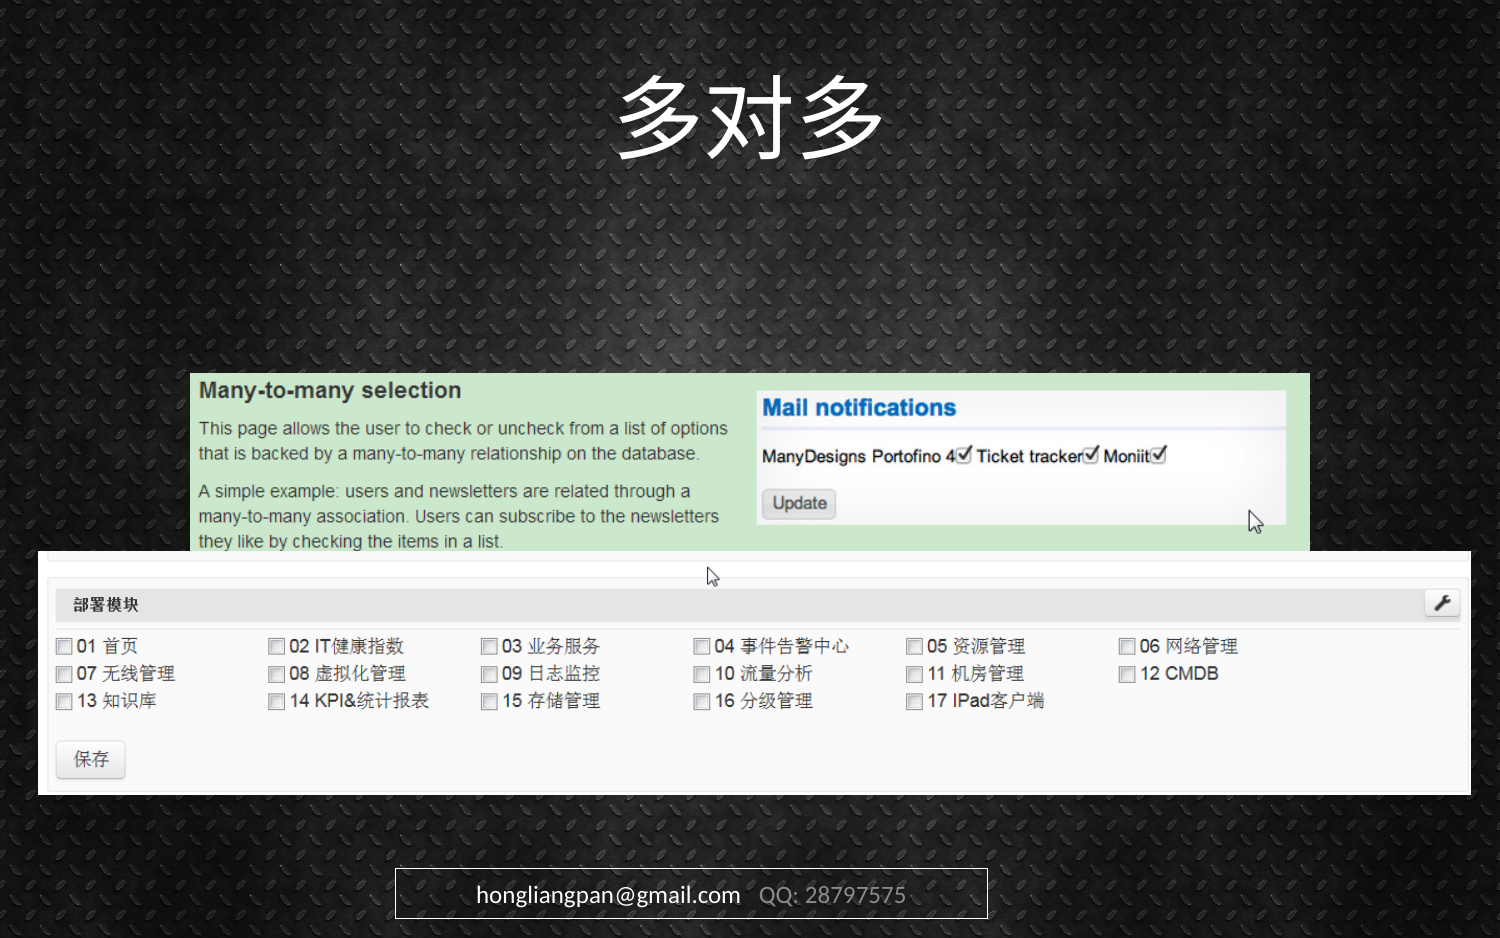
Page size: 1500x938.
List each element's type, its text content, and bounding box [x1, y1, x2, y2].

title 多对多 [75, 37, 1425, 194]
picture [0, 0, 1500, 938]
